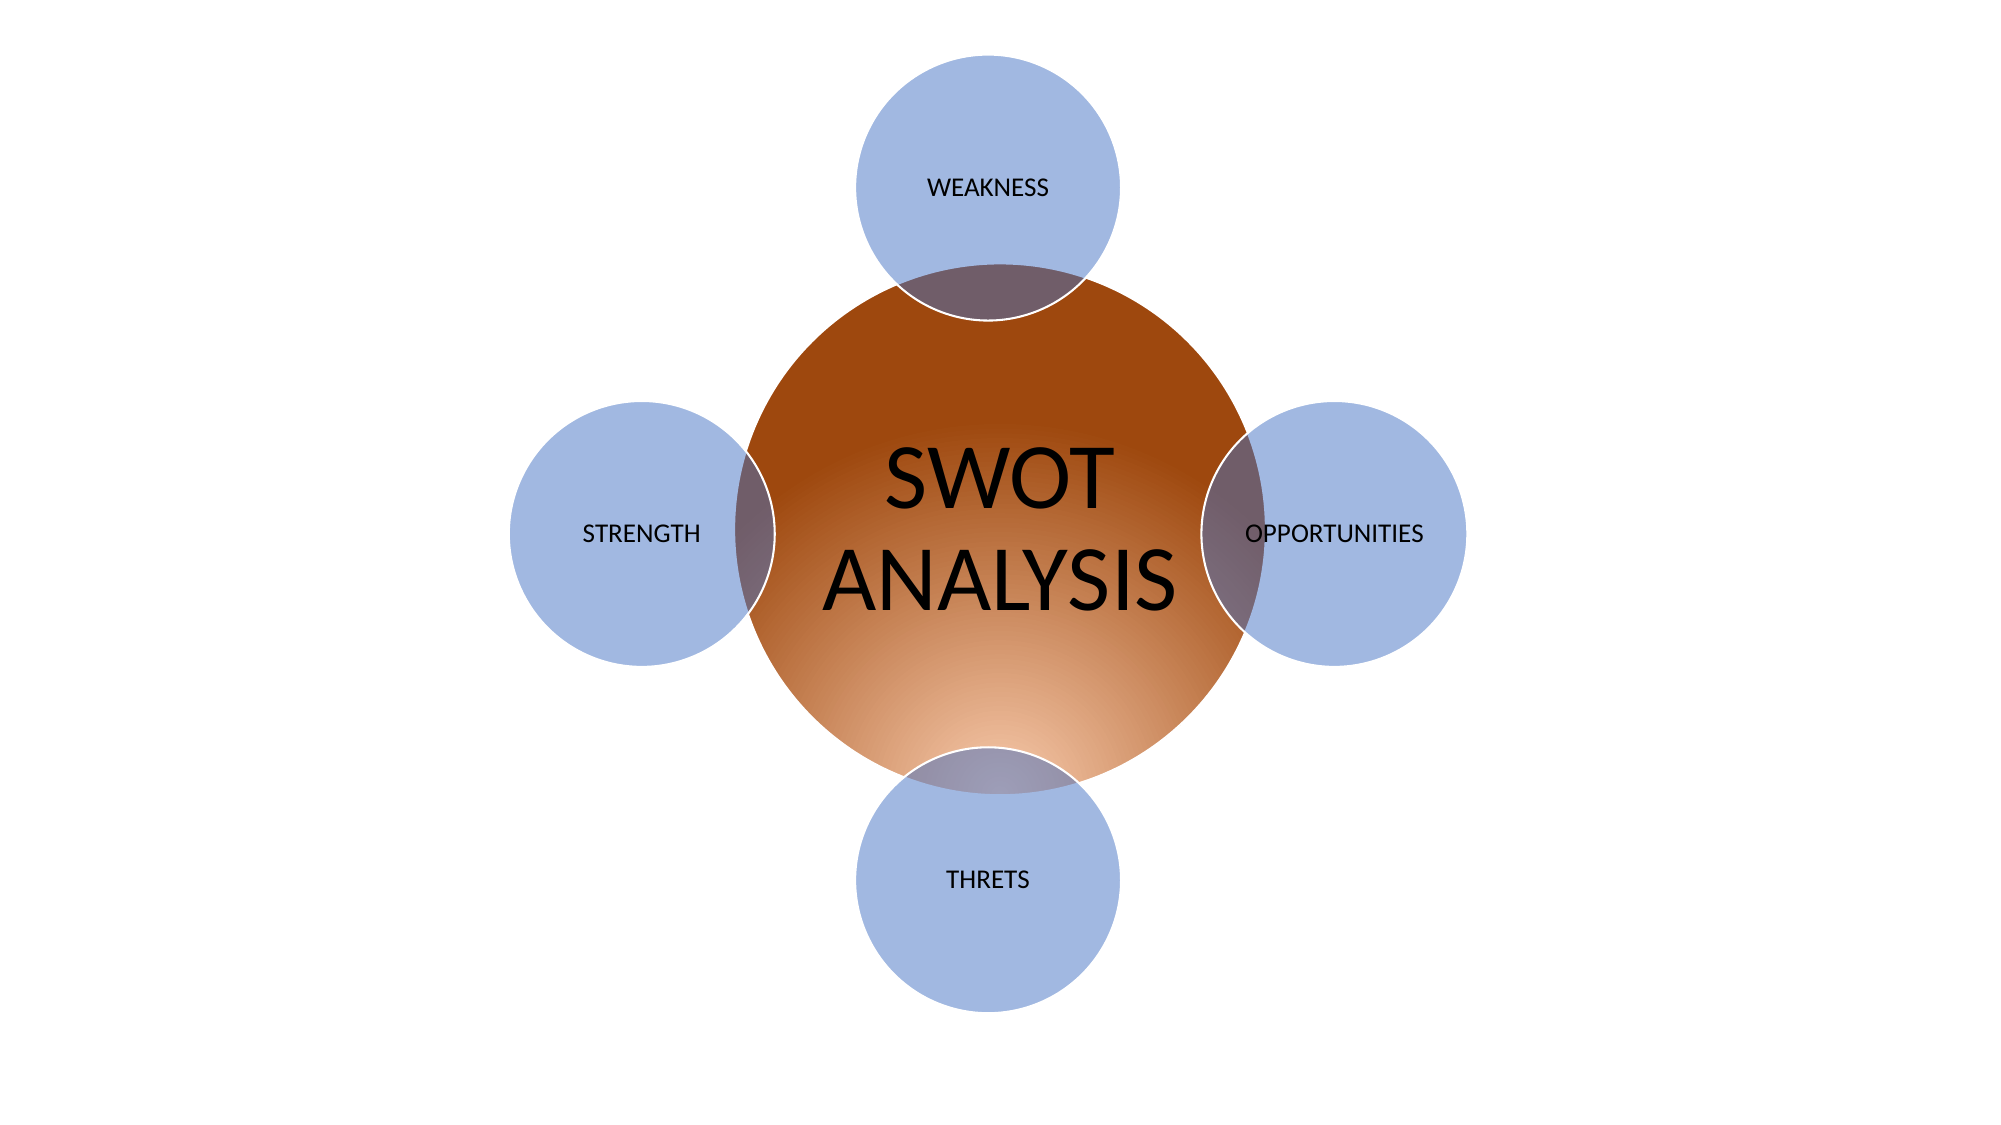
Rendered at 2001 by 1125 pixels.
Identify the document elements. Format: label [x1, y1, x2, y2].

list [113, 54, 1863, 1014]
